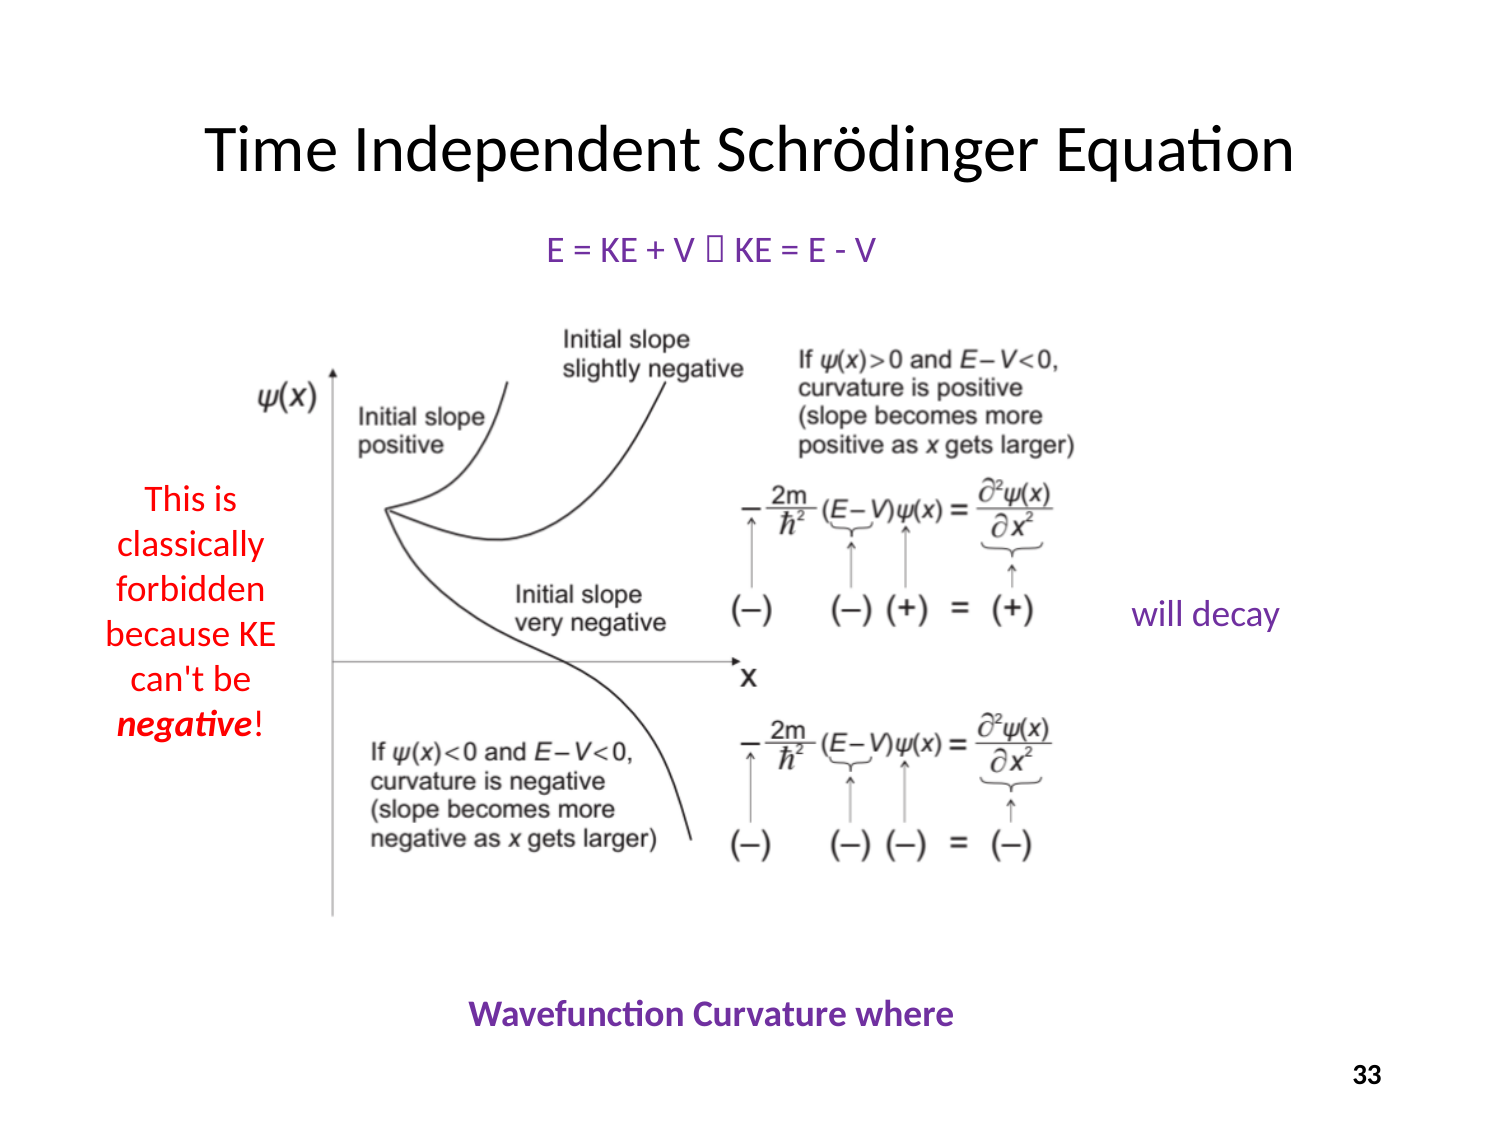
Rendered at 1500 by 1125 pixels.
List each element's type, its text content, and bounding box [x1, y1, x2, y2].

slide_number 33 [1059, 1042, 1397, 1103]
title Time Independent Schrödinger Equation [103, 59, 1397, 241]
picture [232, 277, 1145, 940]
text_box E = KE + V  KE = E - V [473, 217, 959, 277]
